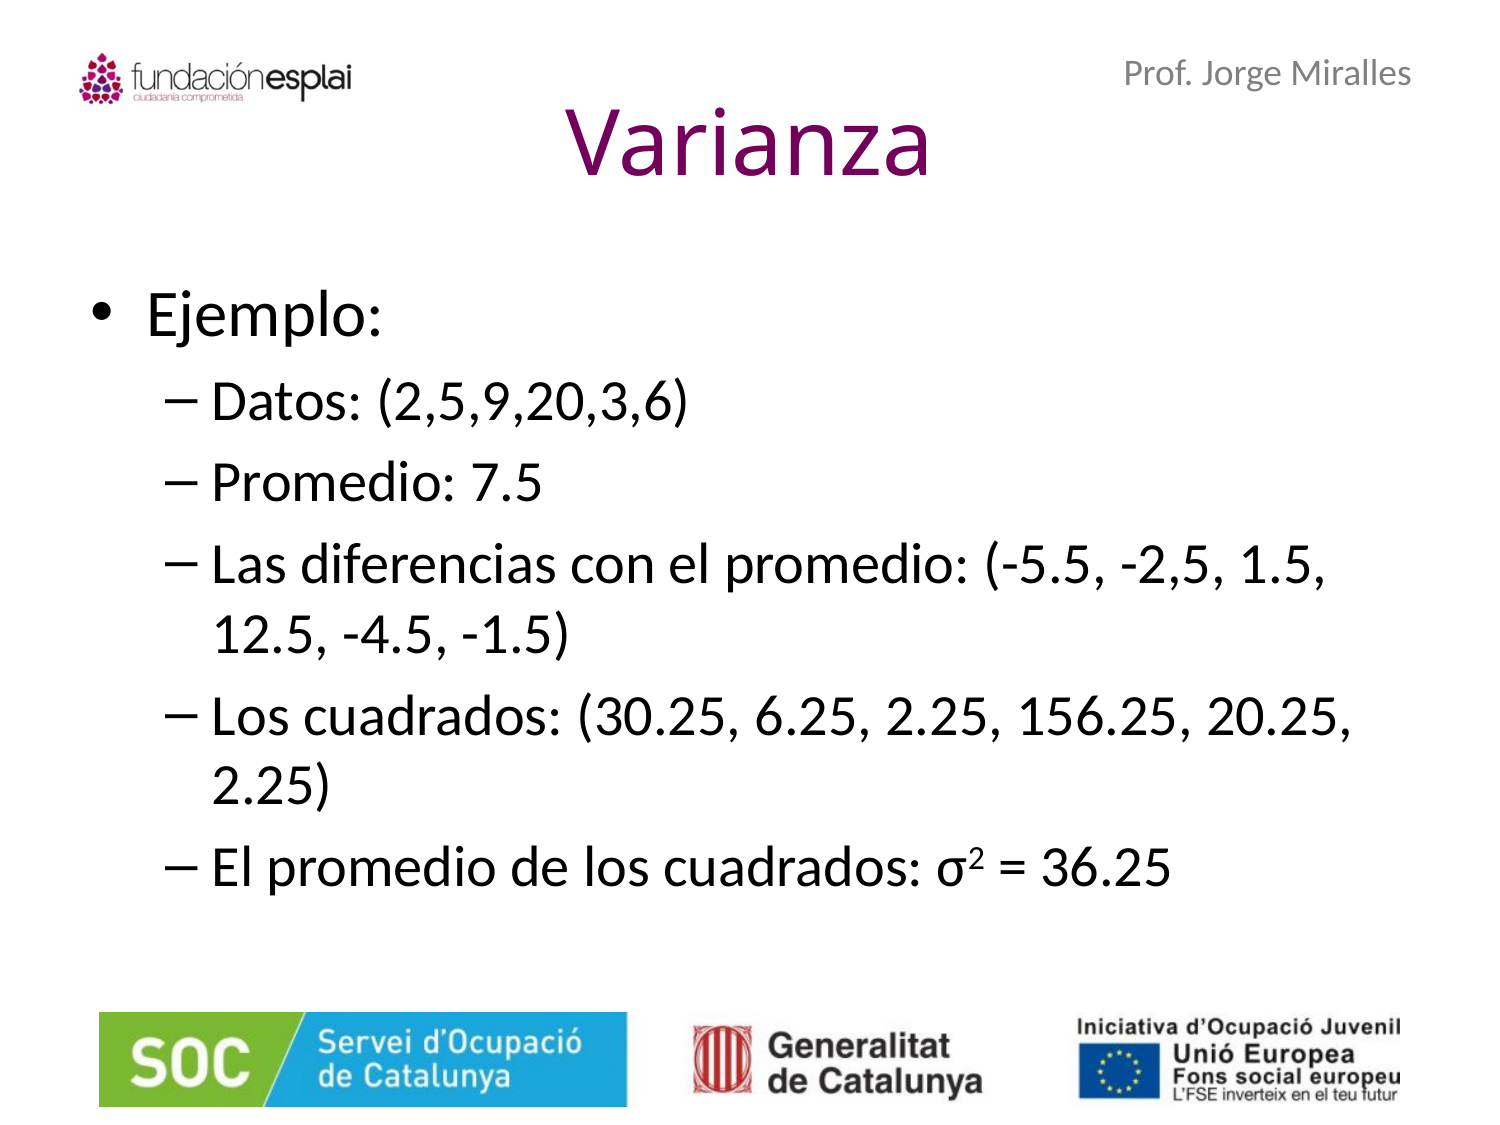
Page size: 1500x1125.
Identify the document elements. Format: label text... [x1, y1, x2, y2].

picture [73, 42, 357, 114]
title Varianza [75, 45, 1425, 233]
picture [99, 1012, 1400, 1107]
list Ejemplo: Datos: (2,5,9,20,3,6) Promedio: 7.5 Las diferencias con el promedio: (-5.5, -2,5, 1.5, 12.5, -4.5, -1.5) Los cuadrados: (30.25, 6.25, 2.25, 156.25, 20.25, 2.25) El promedio de los cuadrados: σ2 = 36.25 [75, 262, 1425, 1005]
